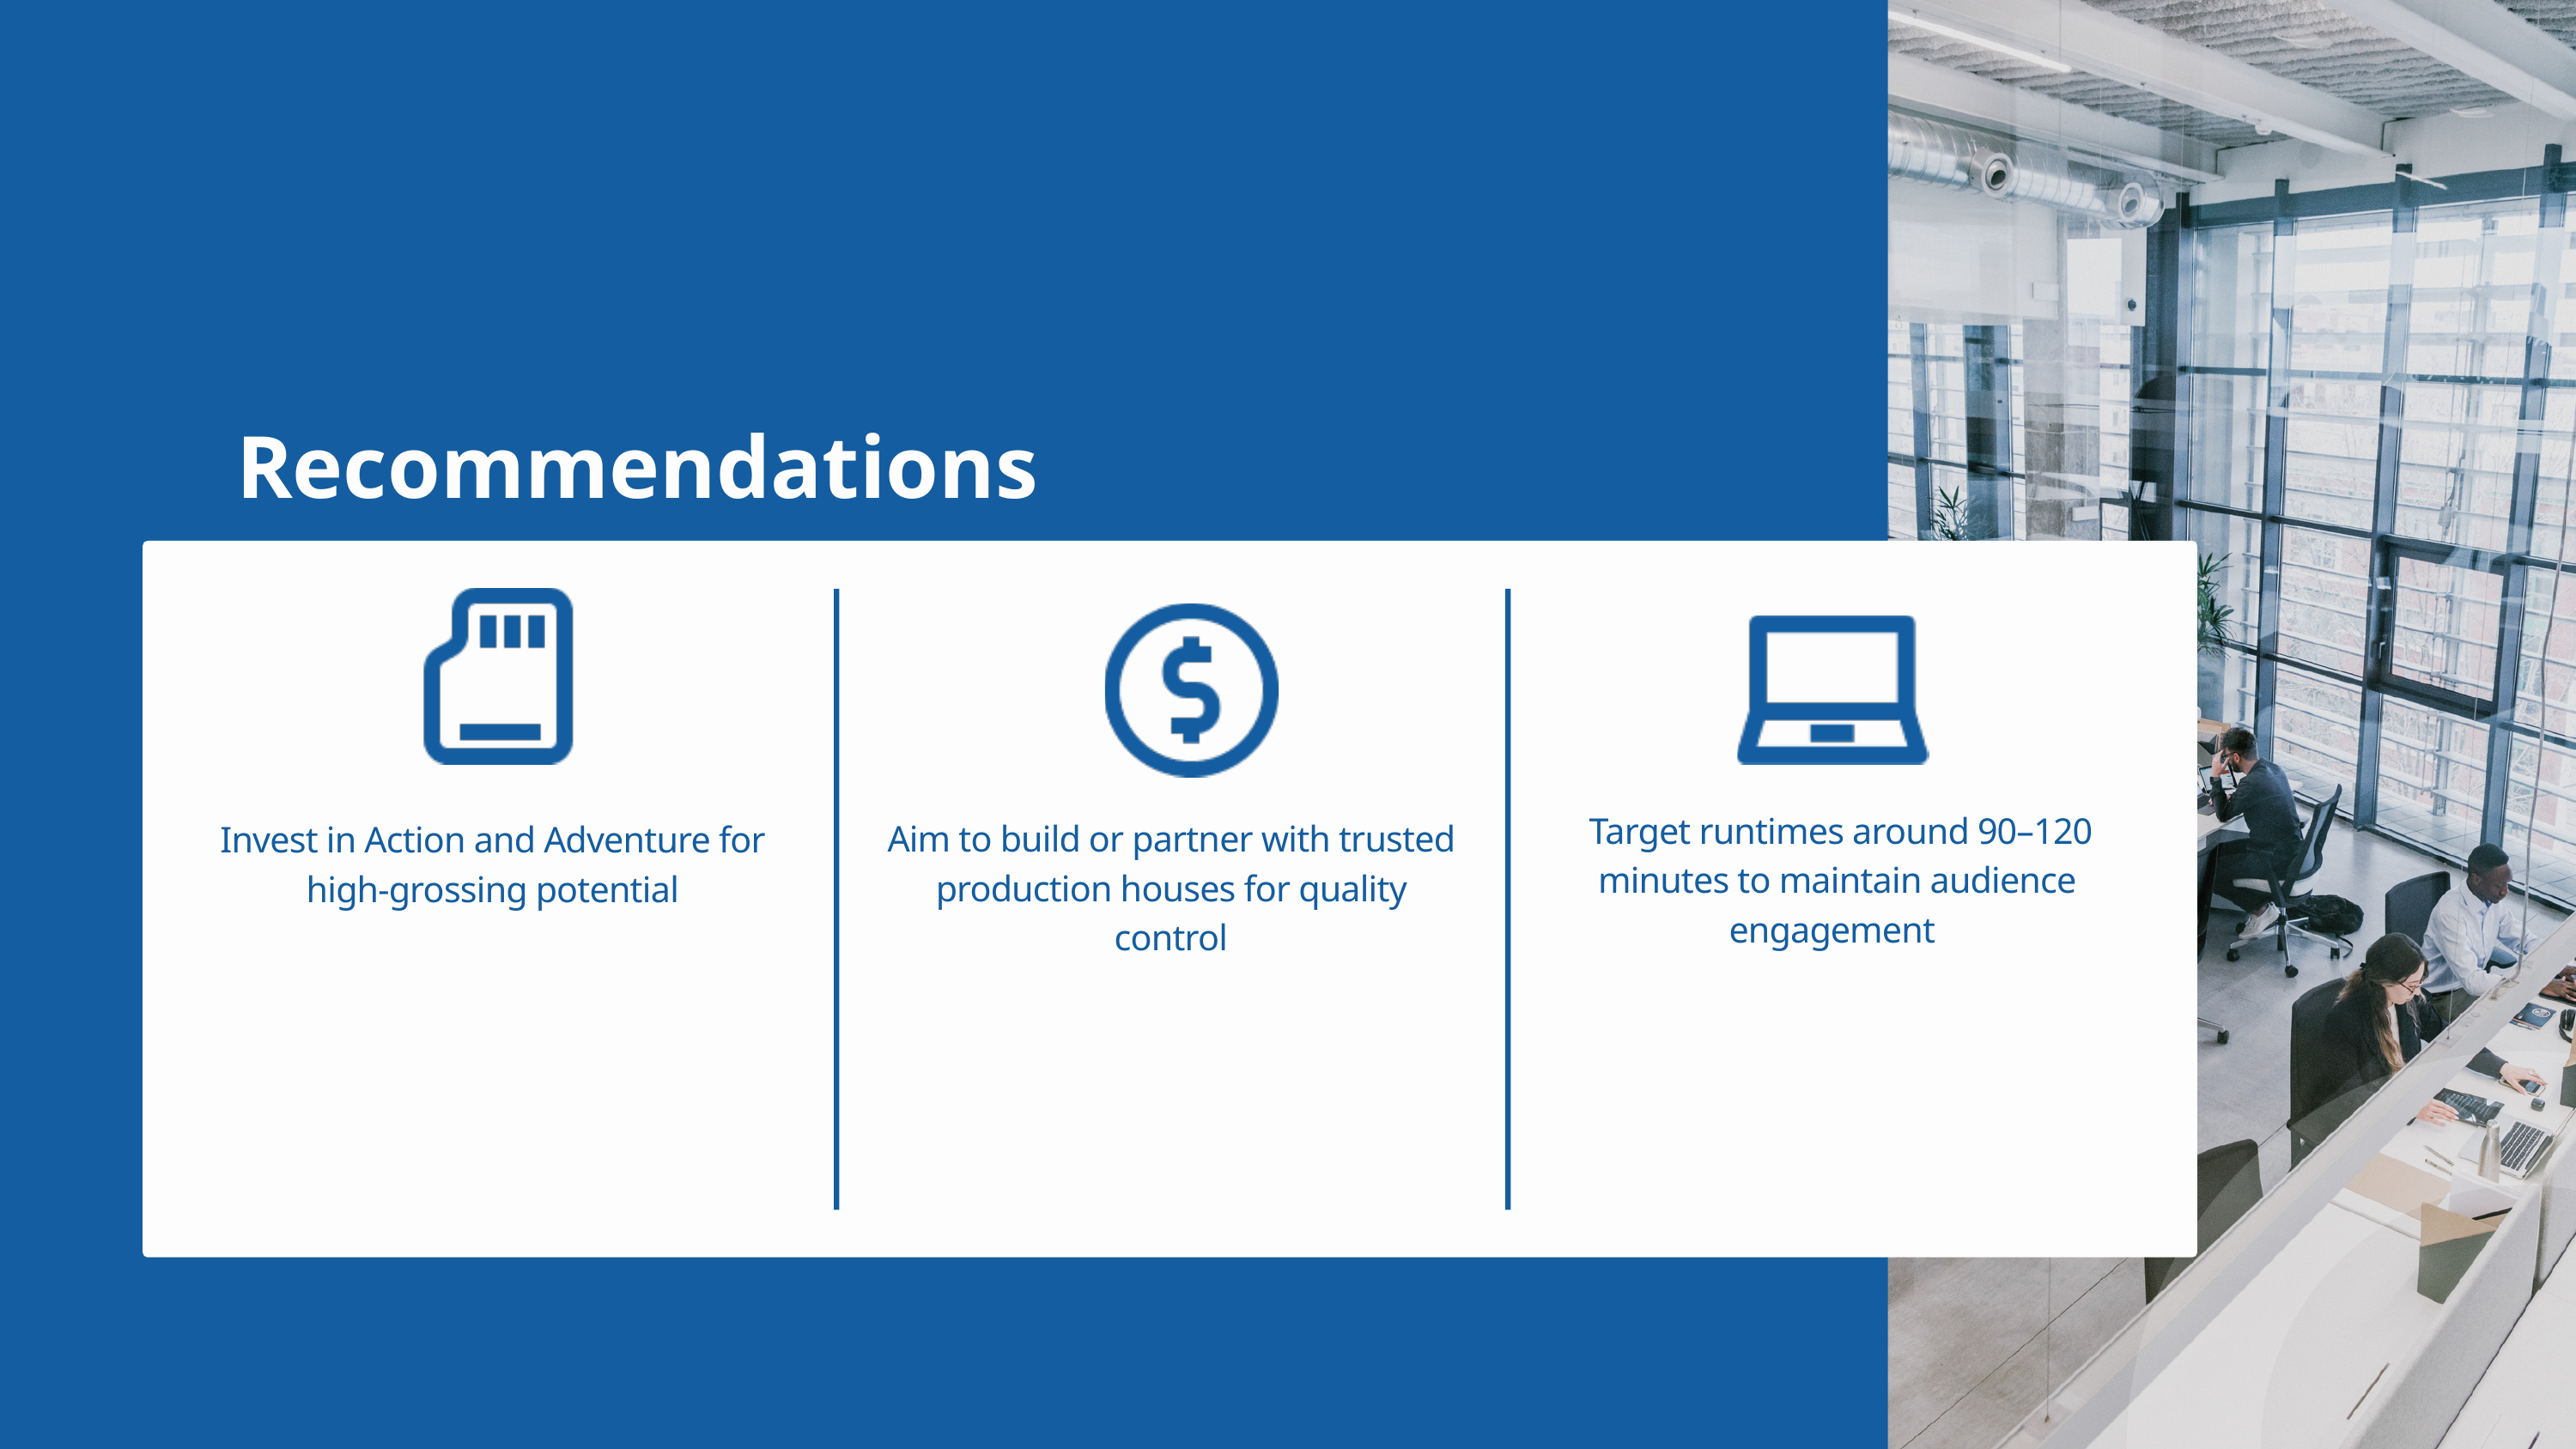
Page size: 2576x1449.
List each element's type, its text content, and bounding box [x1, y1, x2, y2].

text_box [1887, 1267, 2170, 1449]
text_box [2193, 1118, 2576, 1449]
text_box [142, 519, 2198, 1258]
text_box Recommendations [235, 349, 1565, 516]
text_box [1887, 0, 2576, 1116]
